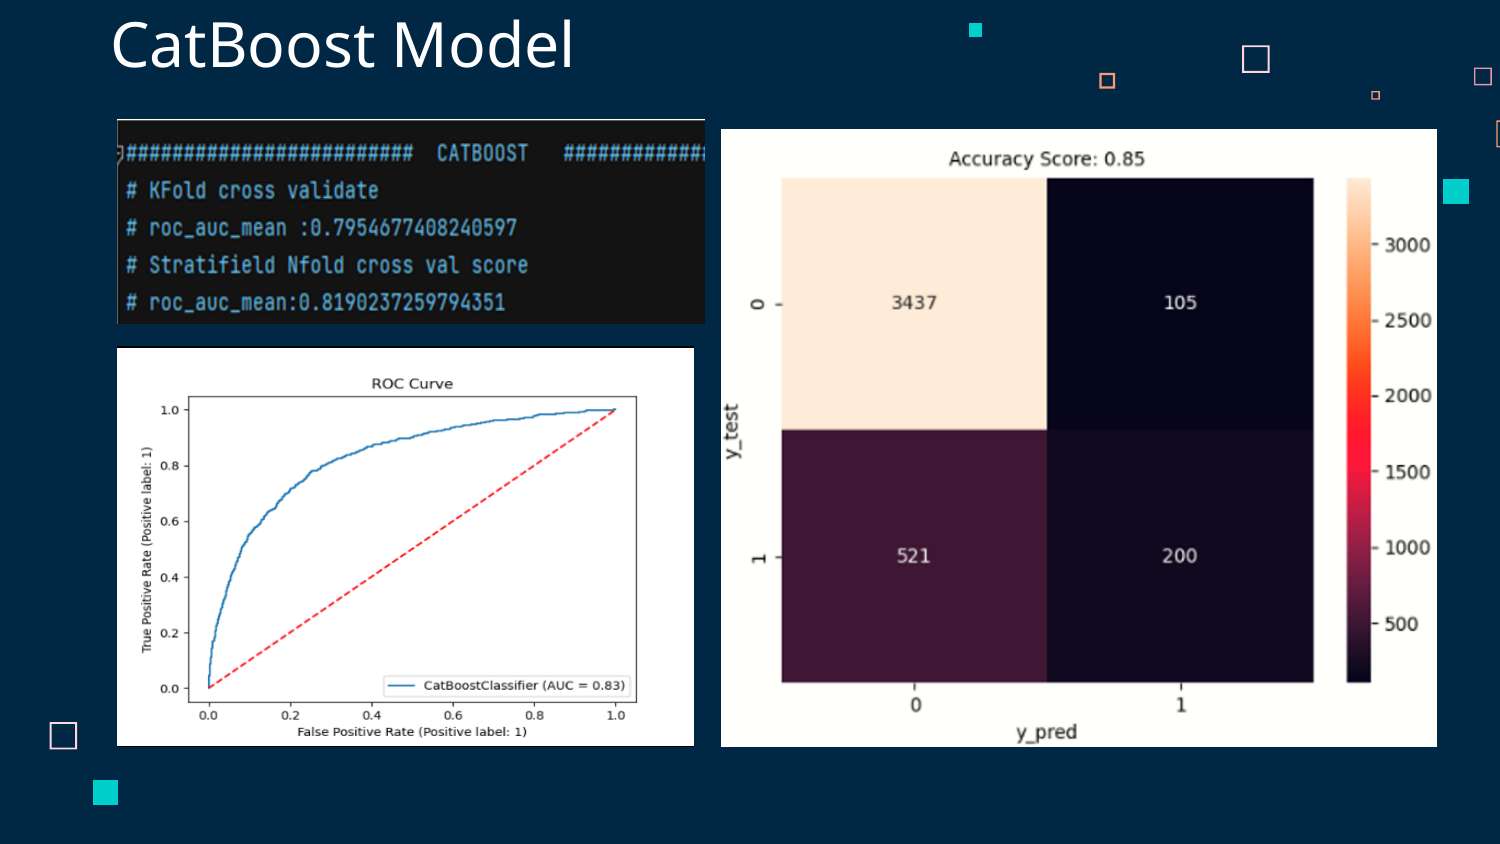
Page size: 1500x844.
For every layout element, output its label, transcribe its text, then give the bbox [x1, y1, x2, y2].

picture [721, 129, 1437, 748]
picture [116, 119, 705, 324]
title CatBoost Model [95, 0, 994, 95]
picture [116, 346, 694, 748]
